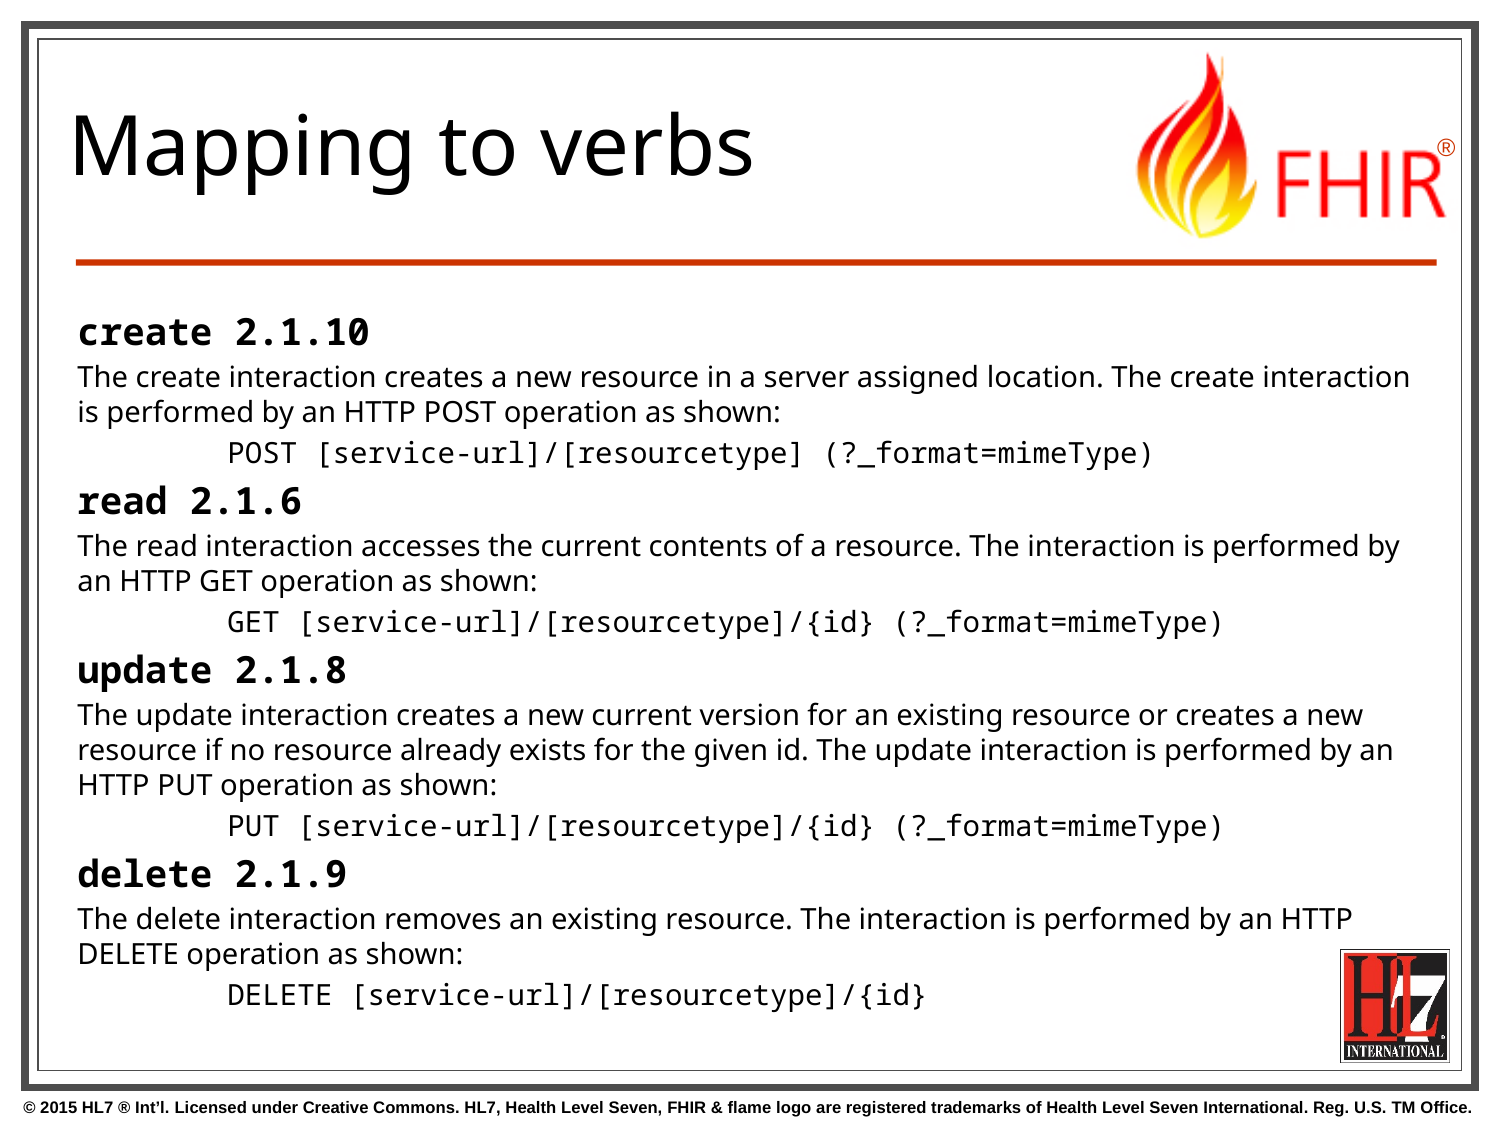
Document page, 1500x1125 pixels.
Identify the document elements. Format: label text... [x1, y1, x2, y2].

title Mapping to verbs [53, 54, 1128, 249]
list create 2.1.10 The create interaction creates a new resource in a server assigned location. The create interaction is performed by an HTTP POST operation as shown: POST [service-url]/[resourcetype] (?_format=mimeType) read 2.1.6 The read interaction accesses the current contents of a resource. The interaction is performed by an HTTP GET operation as shown: GET [service-url]/[resourcetype]/{id} (?_format=mimeType) update 2.1.8 The update interaction creates a new current version for an existing resource or creates a new resource if no resource already exists for the given id. The update interaction is performed by an HTTP PUT operation as shown: PUT [service-url]/[resourcetype]/{id} (?_format=mimeType) delete 2.1.9 The delete interaction removes an existing resource. The interaction is performed by an HTTP DELETE operation as shown: DELETE [service-url]/[resourcetype]/{id} [62, 299, 1438, 1059]
picture [1124, 42, 1458, 249]
picture [1340, 949, 1450, 1063]
